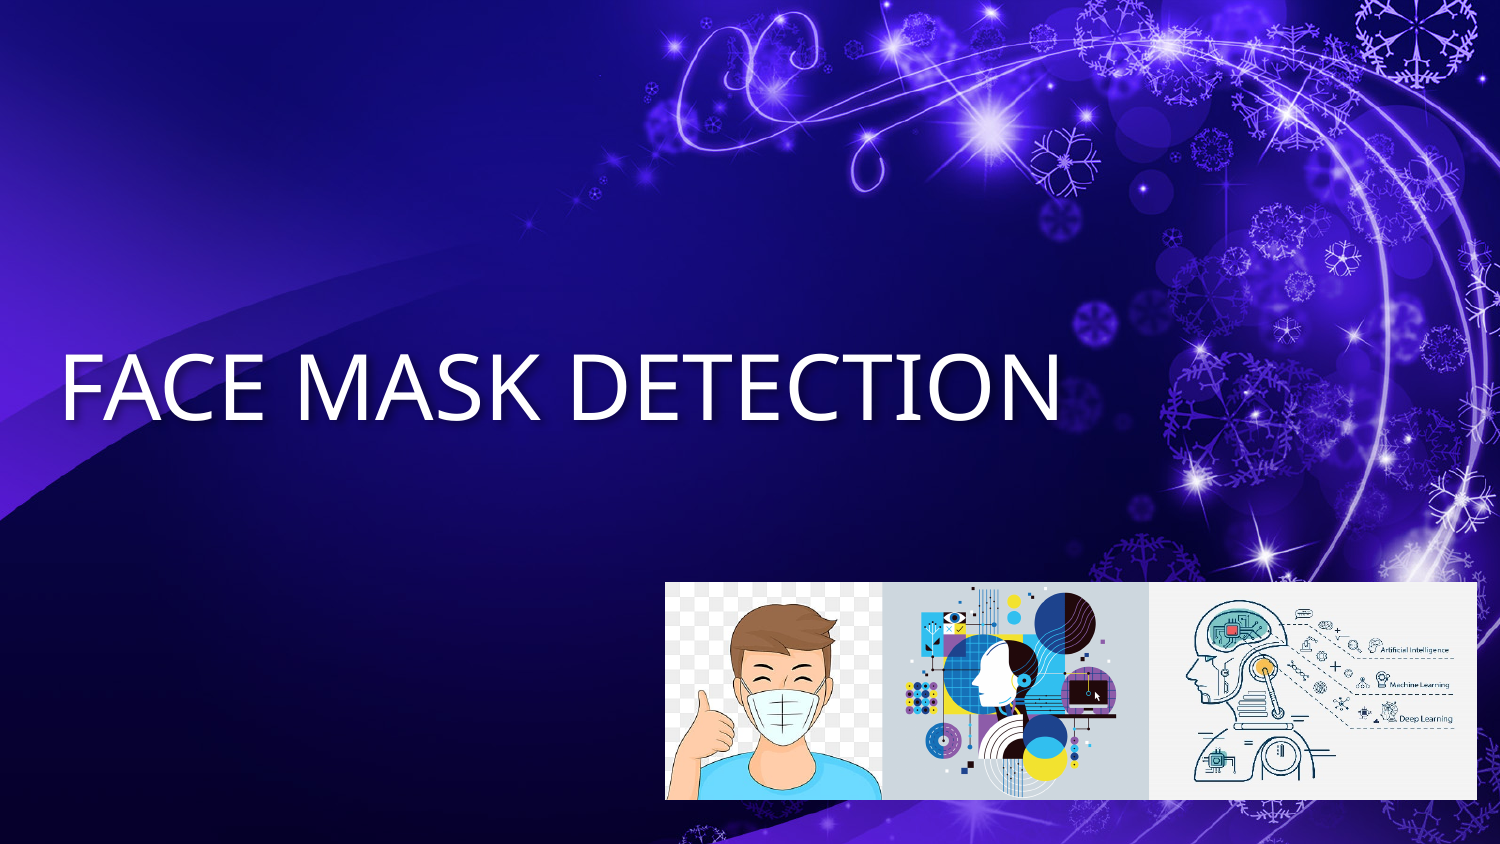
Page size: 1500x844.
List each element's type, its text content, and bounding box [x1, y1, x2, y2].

picture [0, 0, 1500, 844]
title FACE MASK DETECTION [42, 250, 1137, 517]
